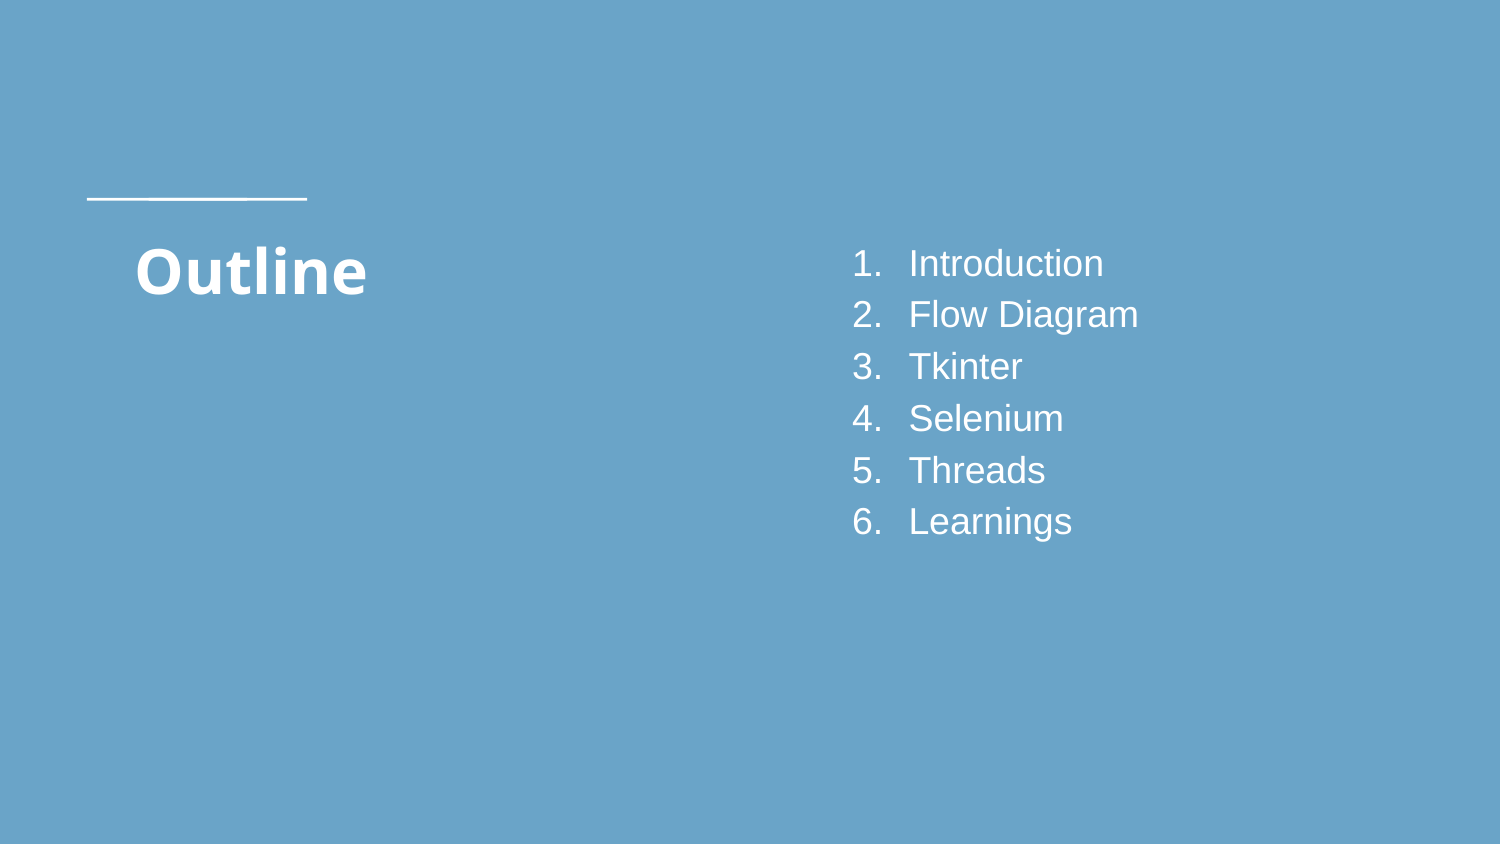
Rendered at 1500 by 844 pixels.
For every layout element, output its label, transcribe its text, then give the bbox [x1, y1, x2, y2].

subtitle Introduction Flow Diagram Tkinter Selenium Threads Learnings [818, 216, 1500, 768]
title Outline [119, 216, 589, 466]
